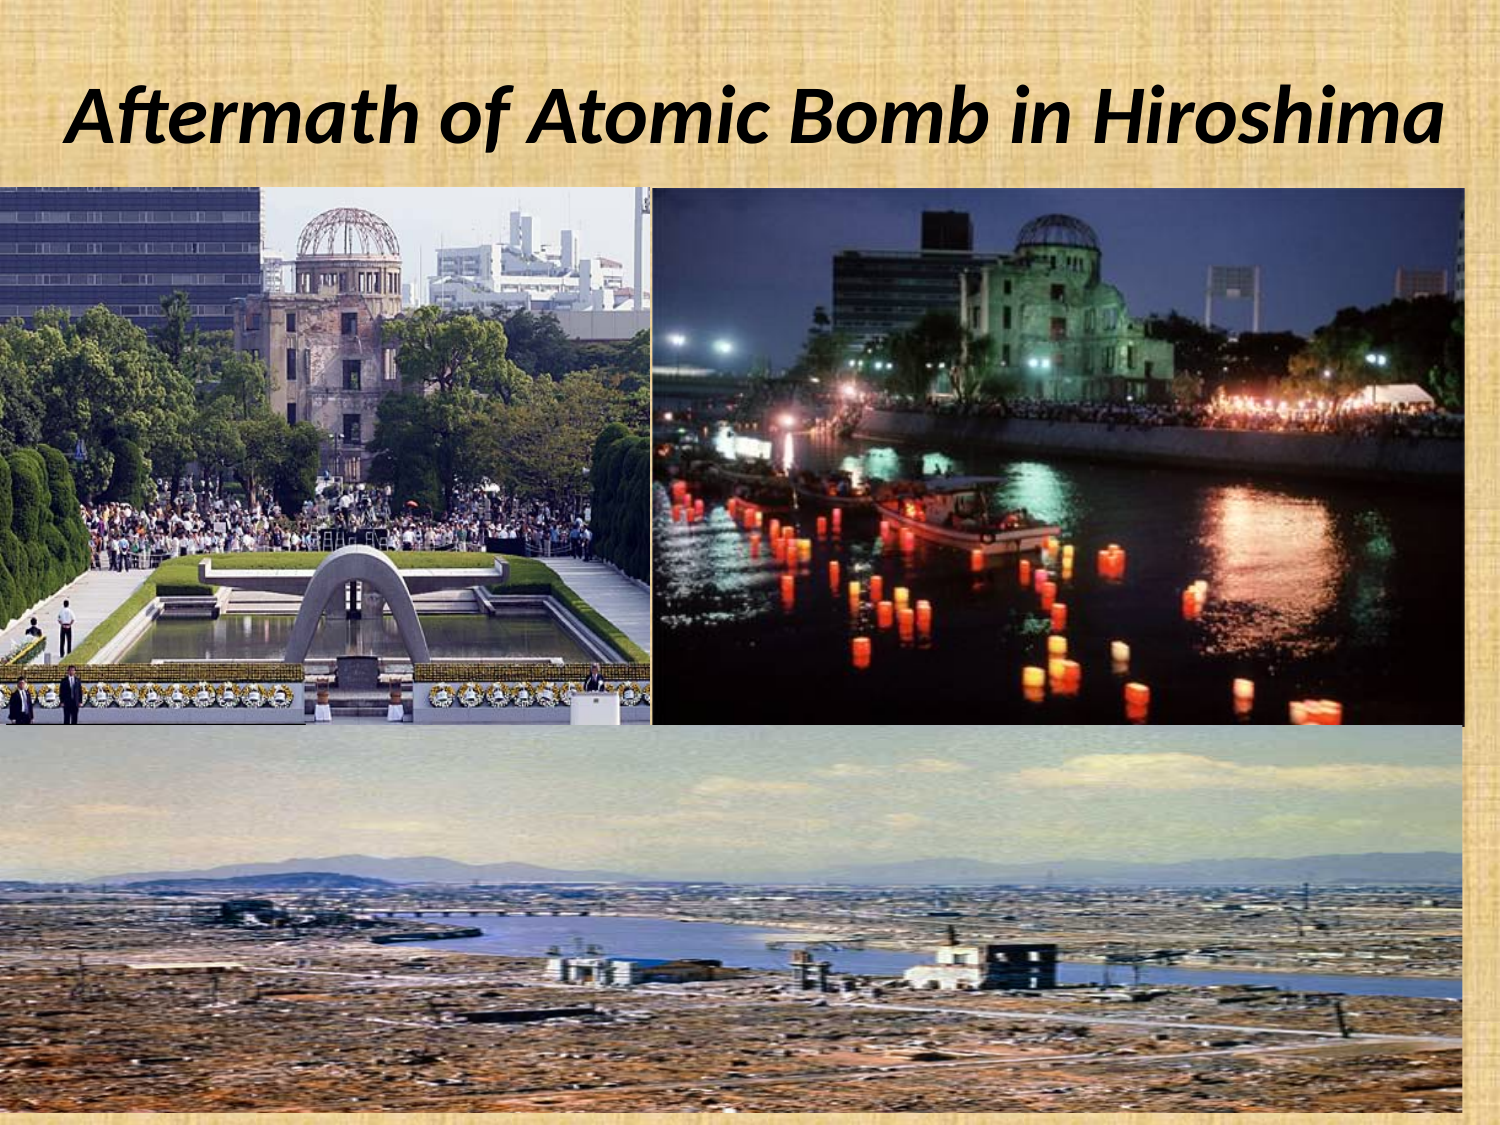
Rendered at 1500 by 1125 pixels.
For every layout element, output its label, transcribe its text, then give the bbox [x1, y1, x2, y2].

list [652, 188, 1465, 727]
picture [0, 0, 1500, 1125]
title Aftermath of Atomic Bomb in Hiroshima [24, 45, 1488, 175]
